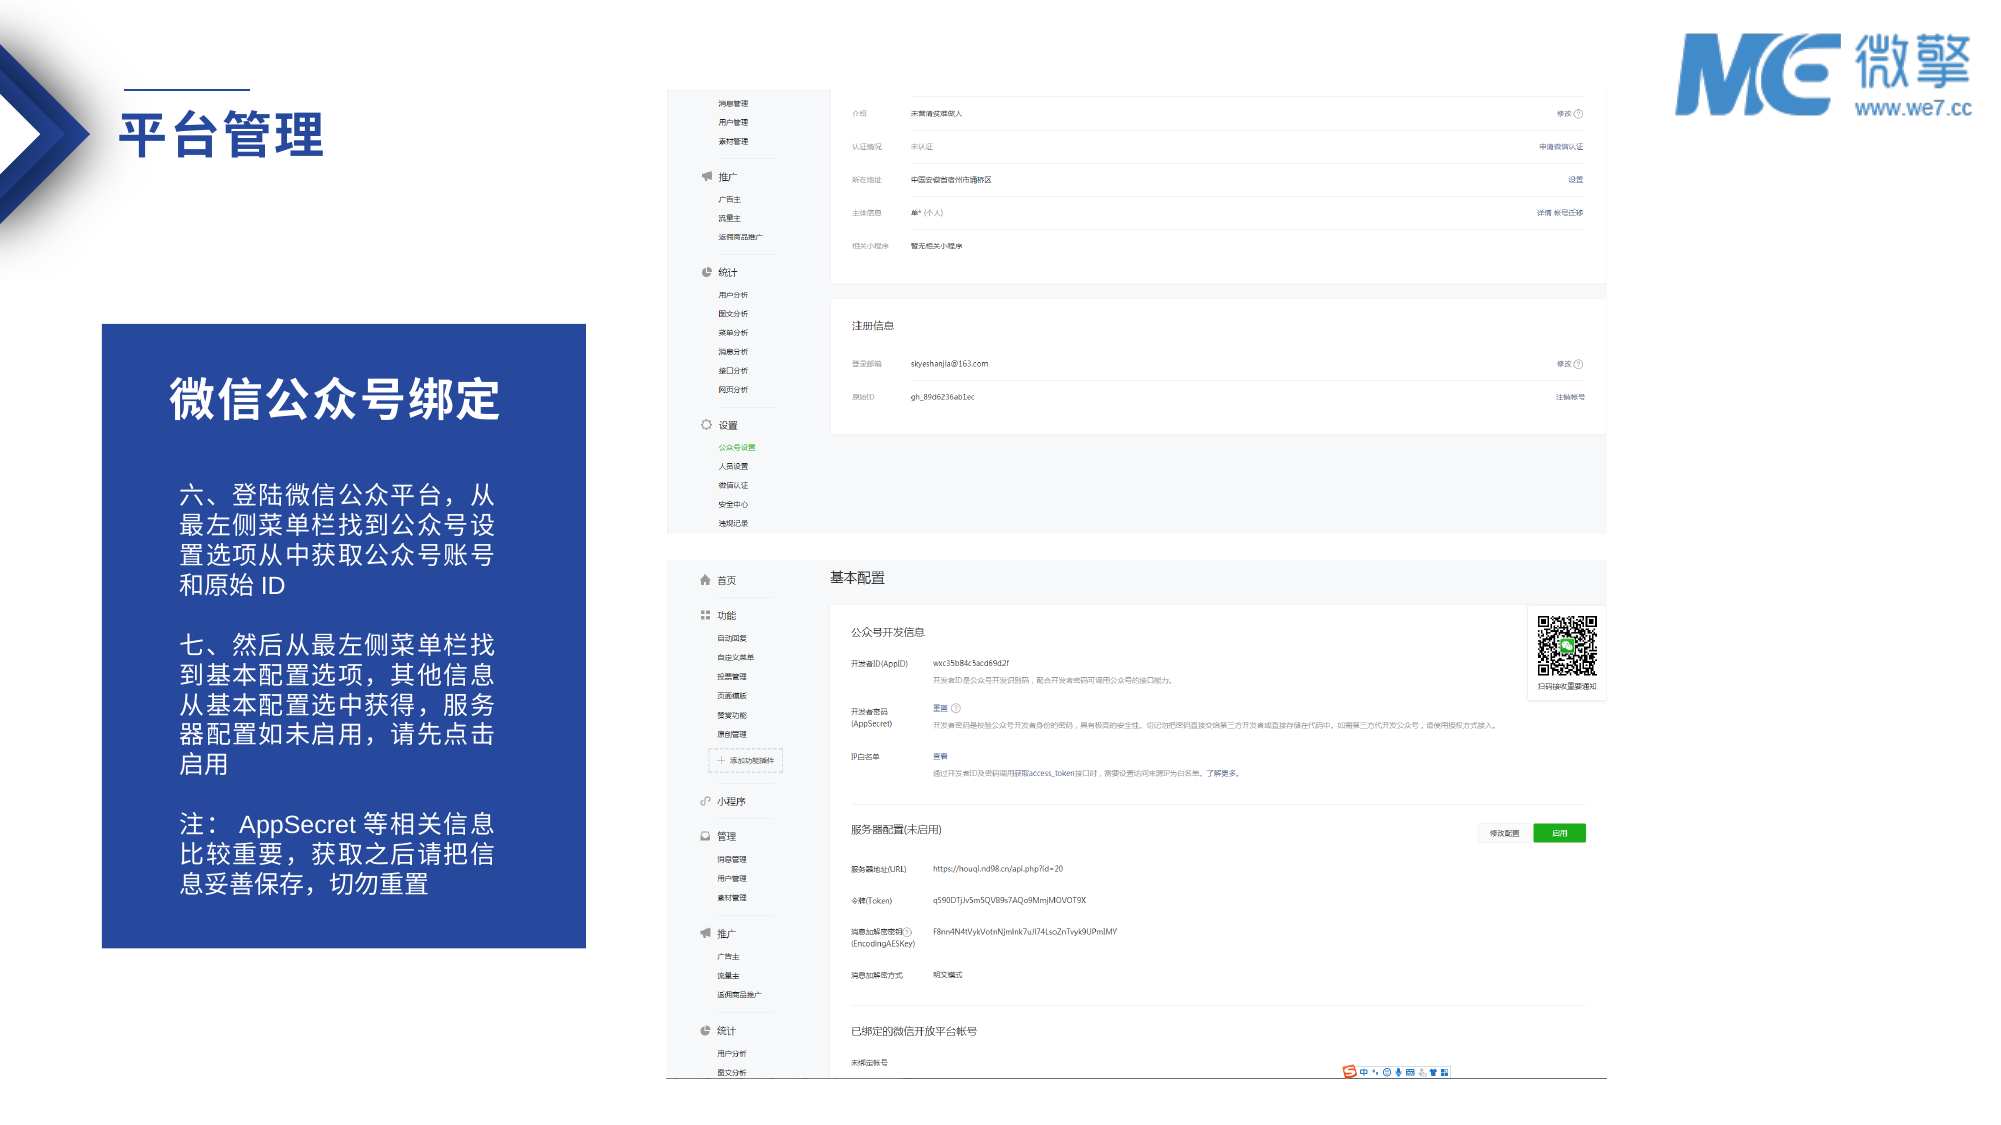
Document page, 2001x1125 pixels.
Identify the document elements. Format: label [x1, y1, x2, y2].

picture [666, 560, 1607, 1079]
text_box [101, 323, 586, 949]
picture [666, 89, 1607, 534]
picture [1649, 7, 1994, 144]
text_box [101, 89, 341, 173]
text_box [0, 44, 91, 224]
